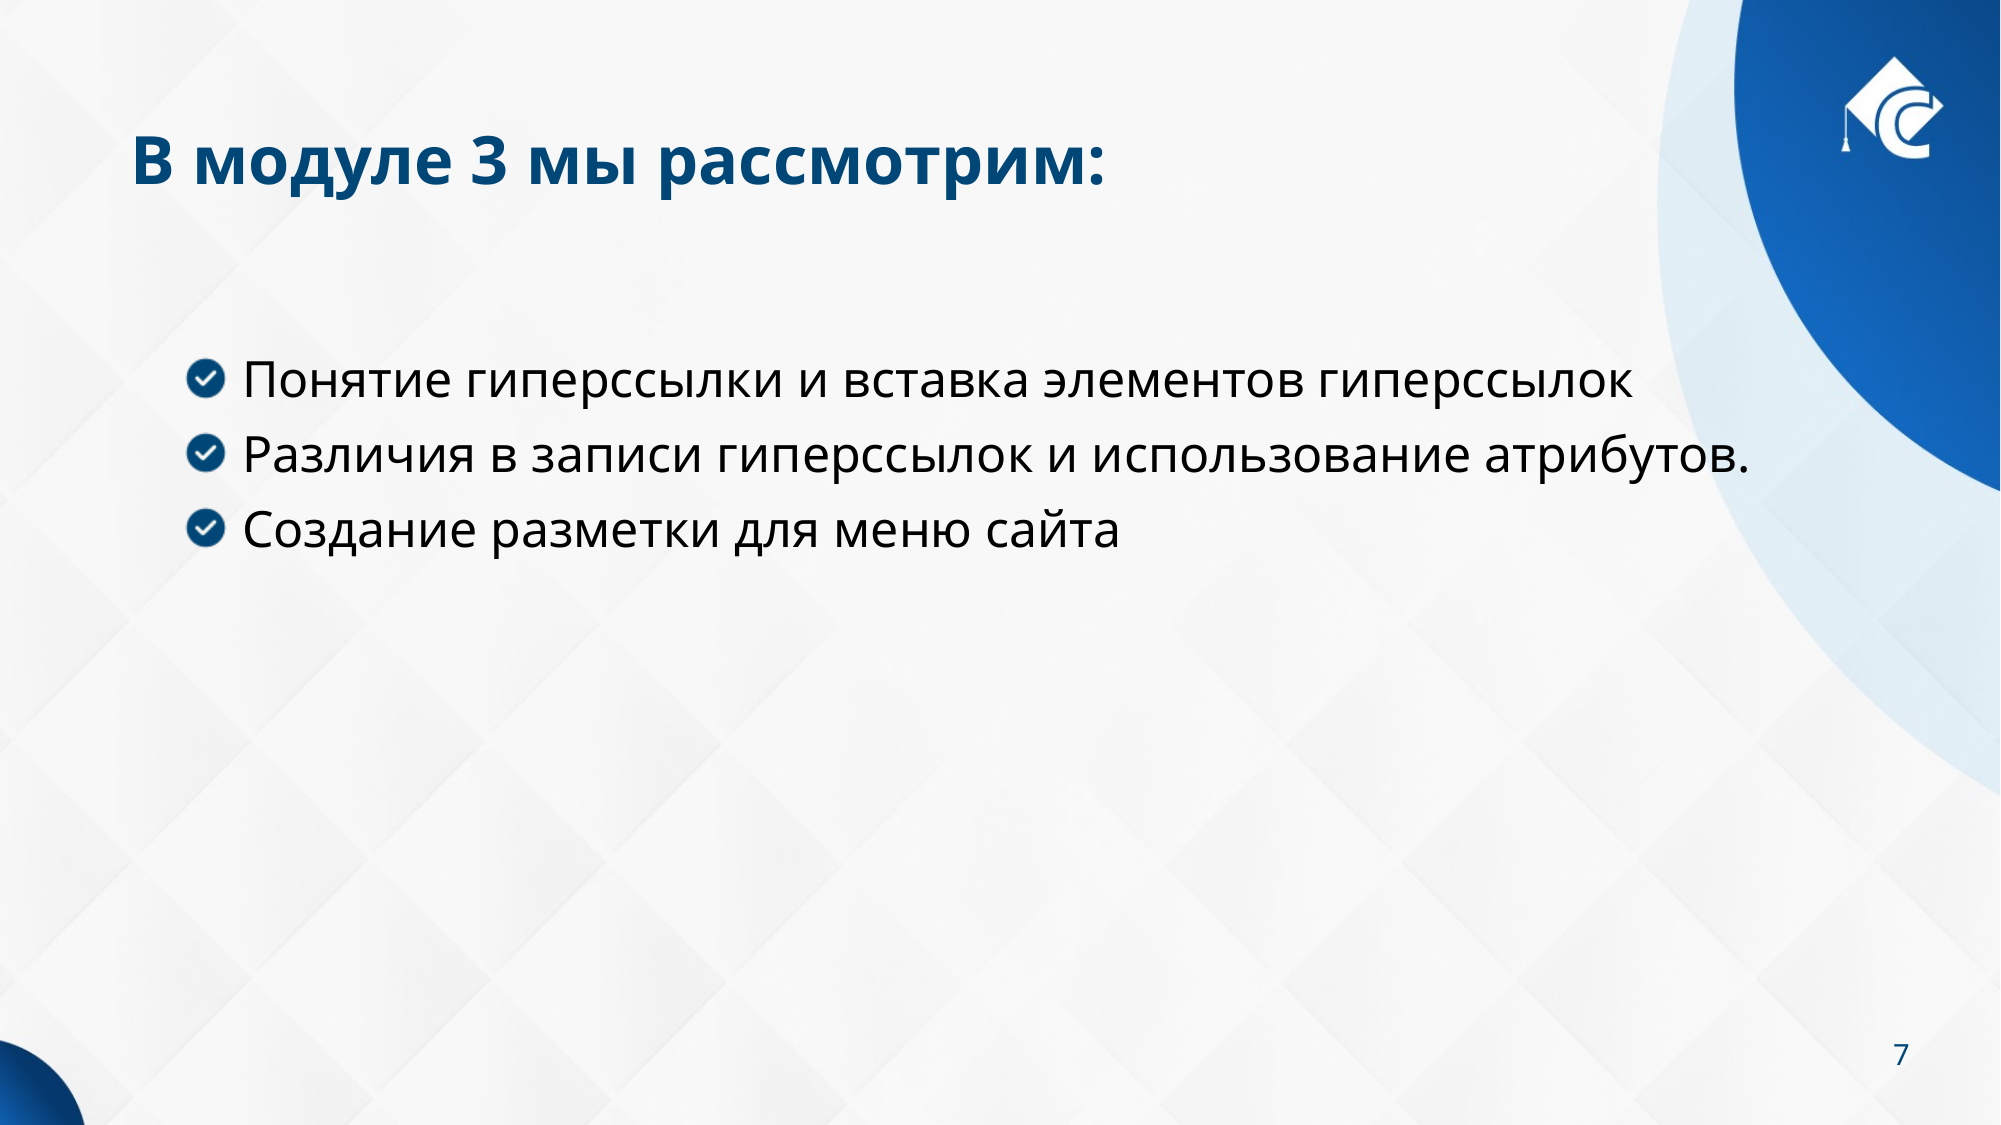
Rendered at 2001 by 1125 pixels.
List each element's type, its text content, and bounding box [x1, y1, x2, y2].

list Понятие гиперссылки и вставка элементов гиперссылок Различия в записи гиперссылок и использование атрибутов. Создание разметки для меню сайта [168, 346, 1832, 602]
slide_number 7 [1806, 1026, 1925, 1086]
picture [0, 0, 2001, 1125]
title В модуле 3 мы рассмотрим: [115, 59, 1652, 267]
